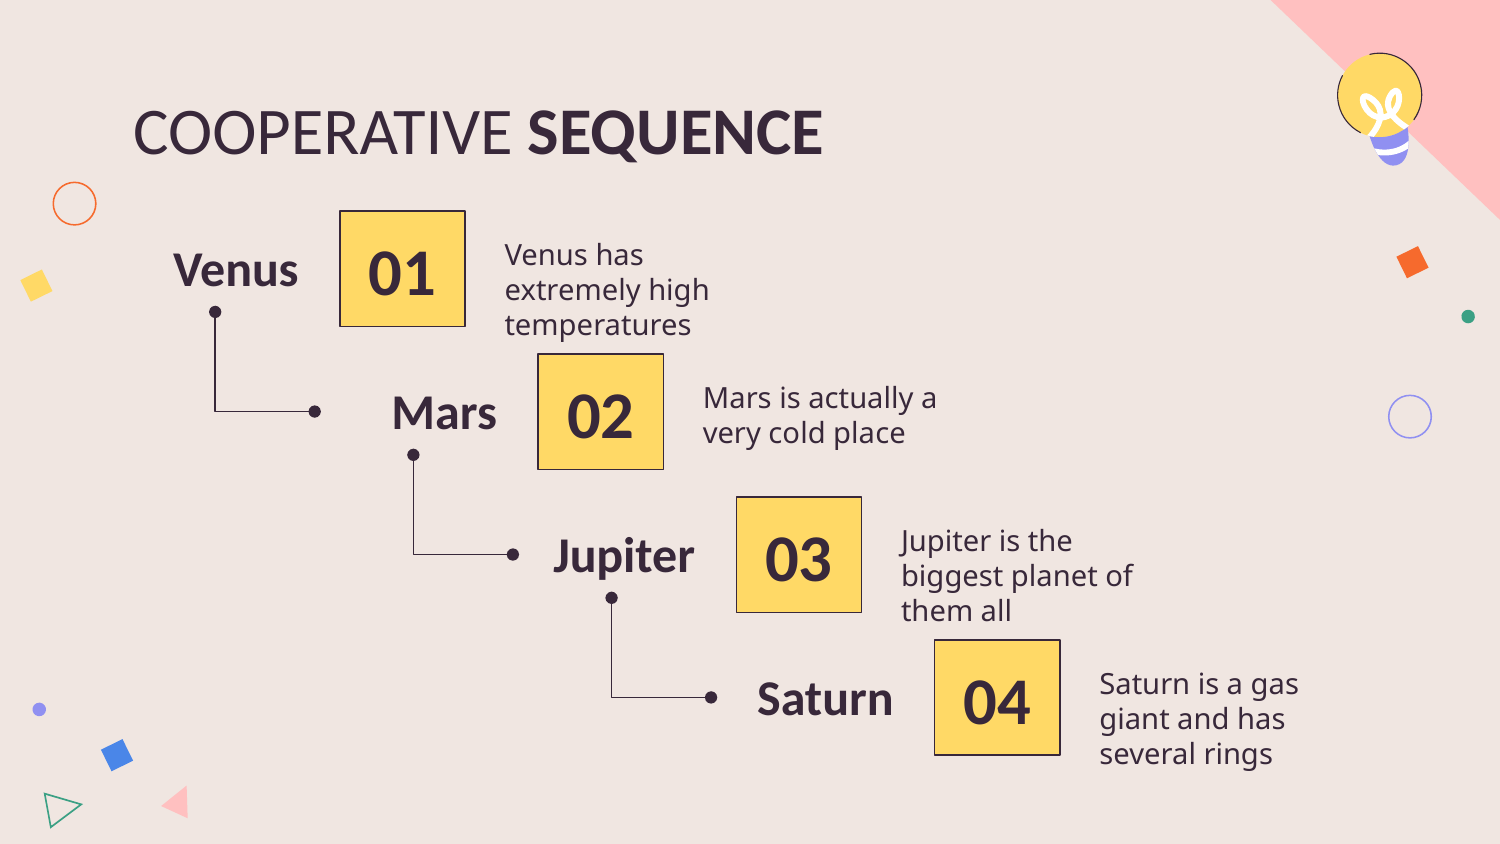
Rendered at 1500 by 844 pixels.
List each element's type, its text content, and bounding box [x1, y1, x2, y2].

title 03 [736, 496, 862, 613]
title 01 [339, 210, 466, 327]
text_box Mars is actually a very cold place [687, 364, 986, 459]
title 04 [934, 639, 1060, 756]
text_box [413, 454, 514, 555]
text_box Mars [314, 368, 513, 455]
text_box Venus has extremely high temperatures [489, 221, 788, 316]
text_box Jupiter is the biggest planet of them all [886, 507, 1184, 602]
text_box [214, 311, 315, 412]
text_box Venus [116, 225, 314, 312]
title 02 [538, 353, 664, 470]
title COOPERATIVE SEQUENCE [118, 72, 1382, 167]
text_box Jupiter [512, 511, 711, 598]
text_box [611, 597, 712, 698]
text_box Saturn is a gas giant and has several rings [1084, 650, 1382, 745]
text_box Saturn [711, 654, 909, 741]
